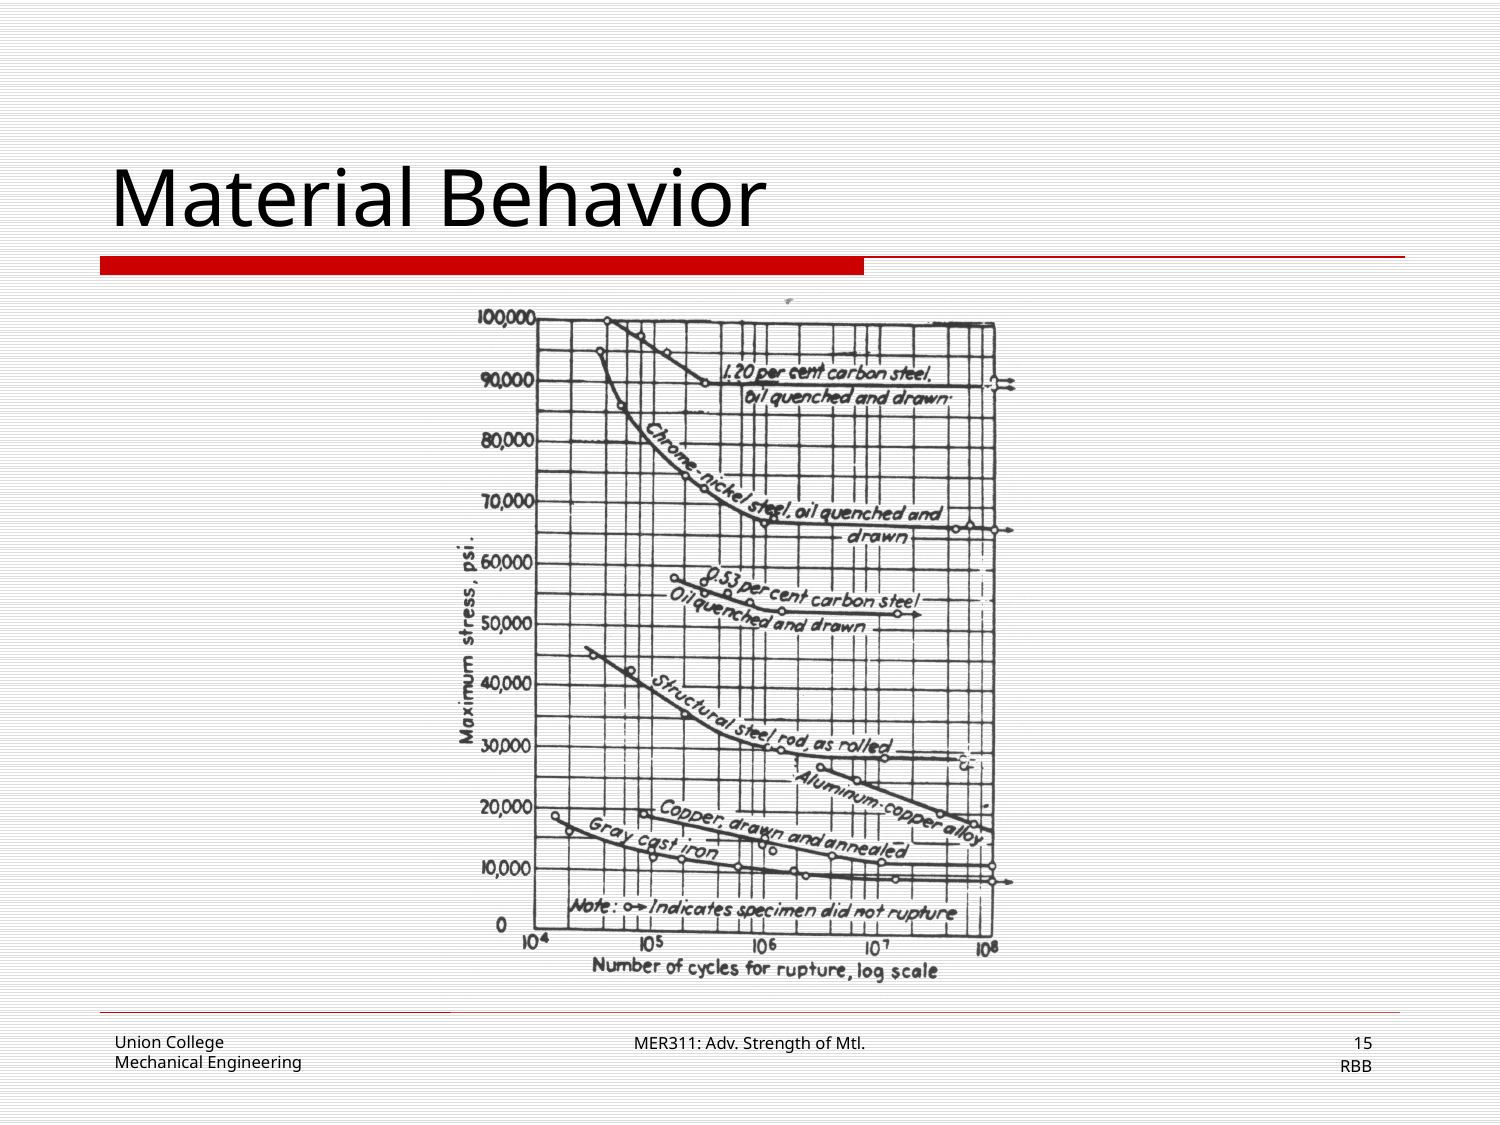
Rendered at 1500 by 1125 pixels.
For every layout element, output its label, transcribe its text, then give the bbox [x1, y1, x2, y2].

slide_number 15 RBB [1074, 1024, 1388, 1101]
picture [424, 287, 1034, 1001]
footer MER311: Adv. Strength of Mtl. [512, 1024, 988, 1101]
title Material Behavior [93, 49, 1407, 250]
